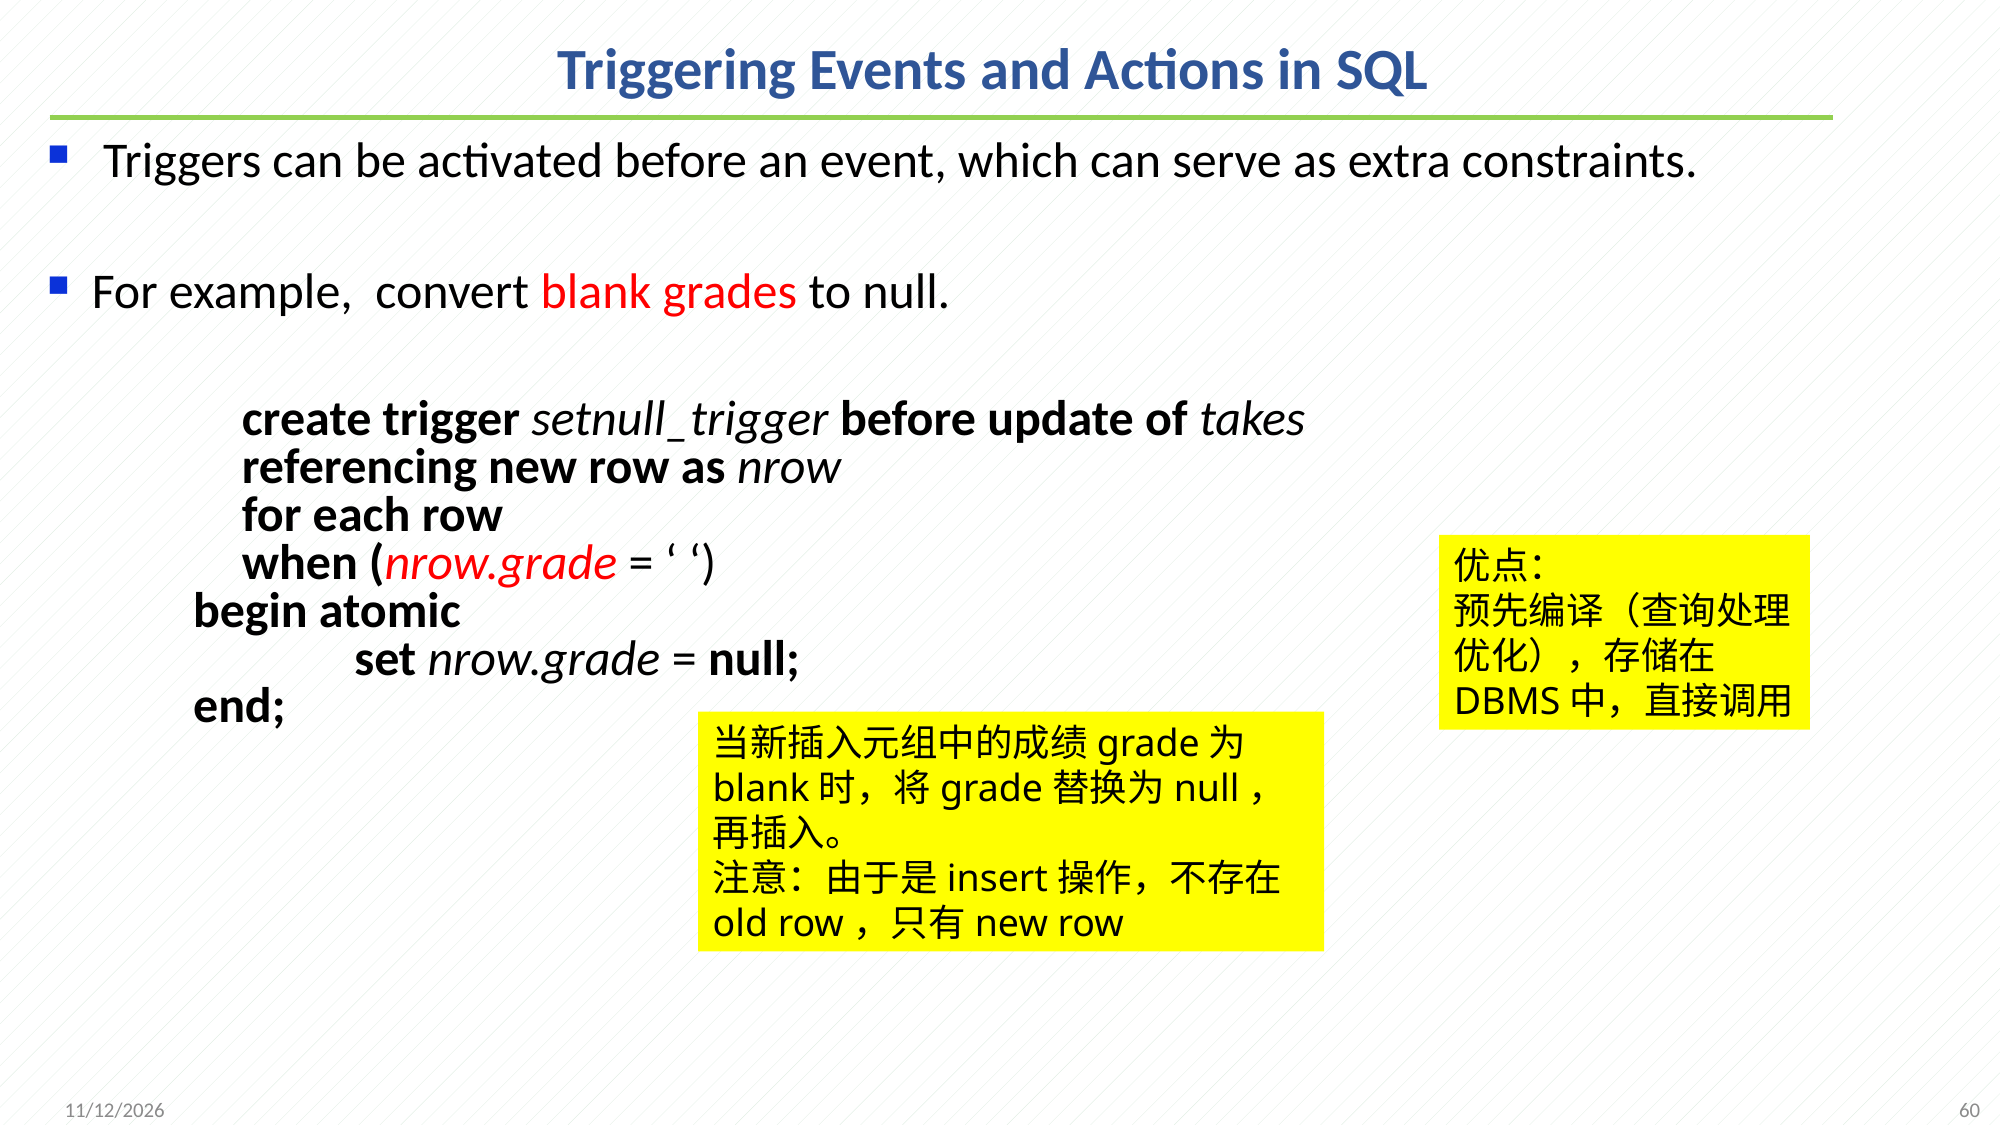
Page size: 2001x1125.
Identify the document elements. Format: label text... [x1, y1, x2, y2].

list Triggers can be activated before an event, which can serve as extra constraints. For example, convert blank grades to null. create trigger setnull_trigger before update of takes referencing new row as nrow for each row when (nrow.grade = ‘ ‘) begin atomic set nrow.grade = null; end; [32, 126, 1974, 1081]
text_box 优点： 预先编译（查询处理优化），存储在DBMS中，直接调用 [1439, 534, 1810, 730]
text_box 当新插入元组中的成绩grade为blank时，将grade替换为null，再插入。 注意：由于是insert操作，不存在old row，只有new row [698, 711, 1325, 952]
title Triggering Events and Actions in SQL [50, 13, 1949, 126]
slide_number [49, 1079, 500, 1125]
slide_number 60 [1545, 1079, 1996, 1125]
